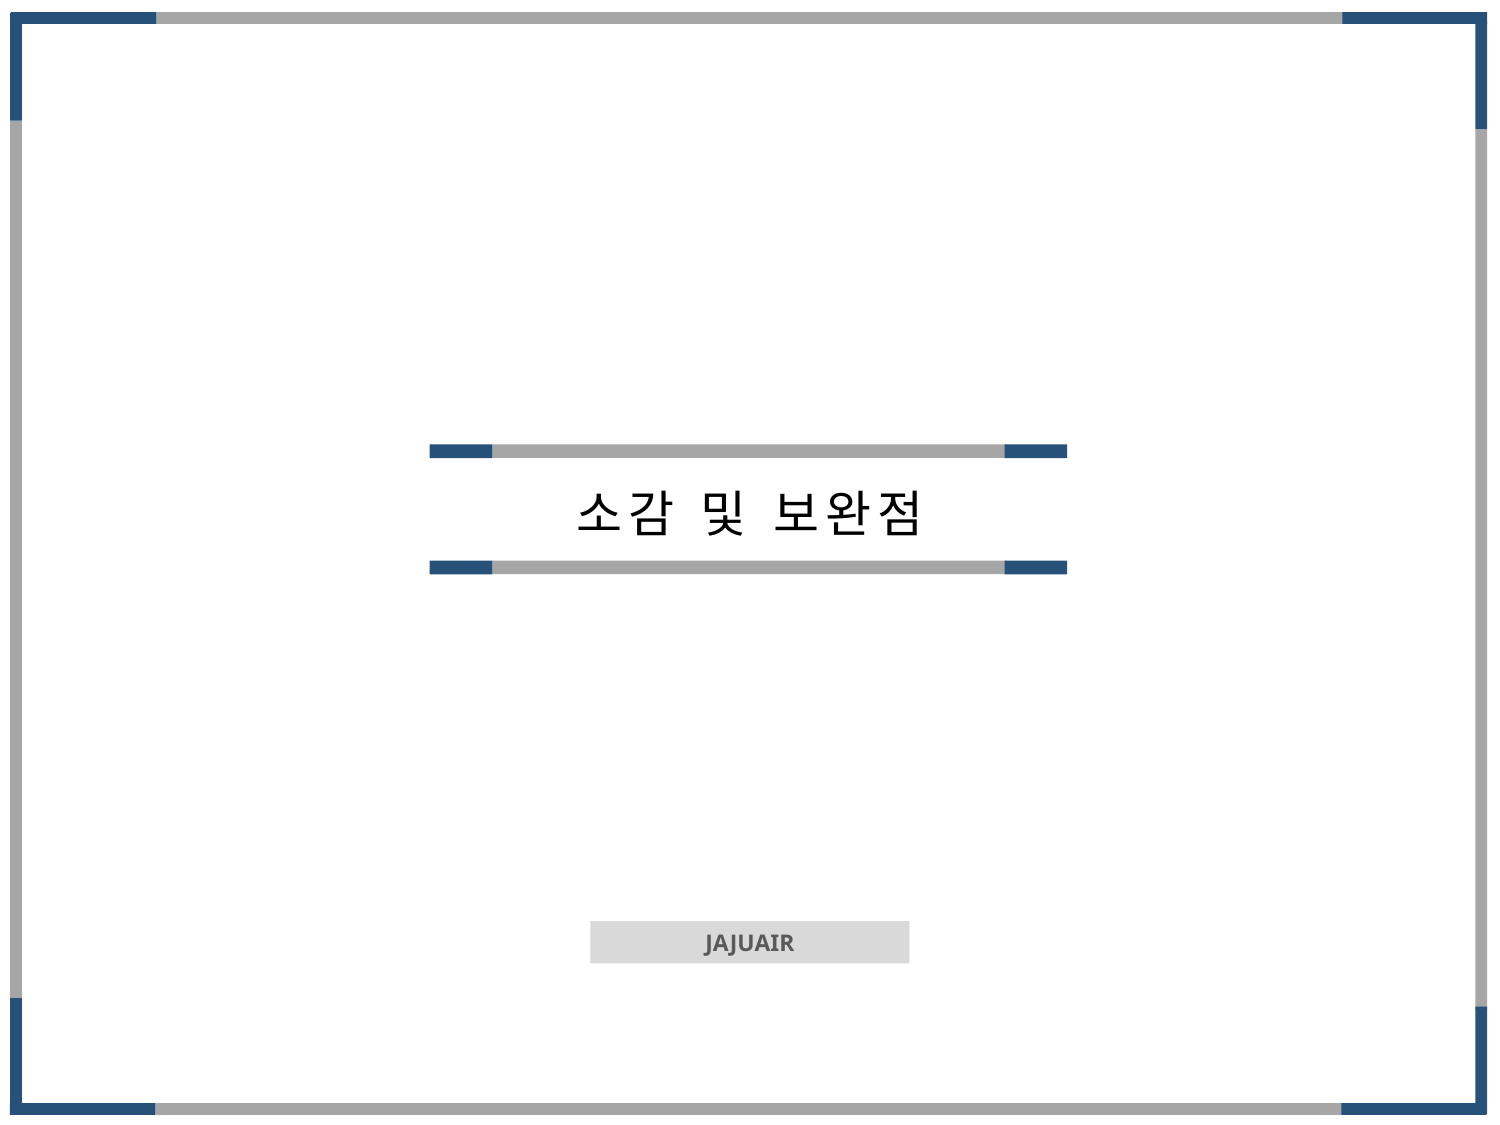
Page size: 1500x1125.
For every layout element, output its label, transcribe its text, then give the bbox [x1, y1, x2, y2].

text_box JAJUAIR [590, 921, 910, 964]
text_box 소감 및 보완점 [437, 474, 1063, 550]
